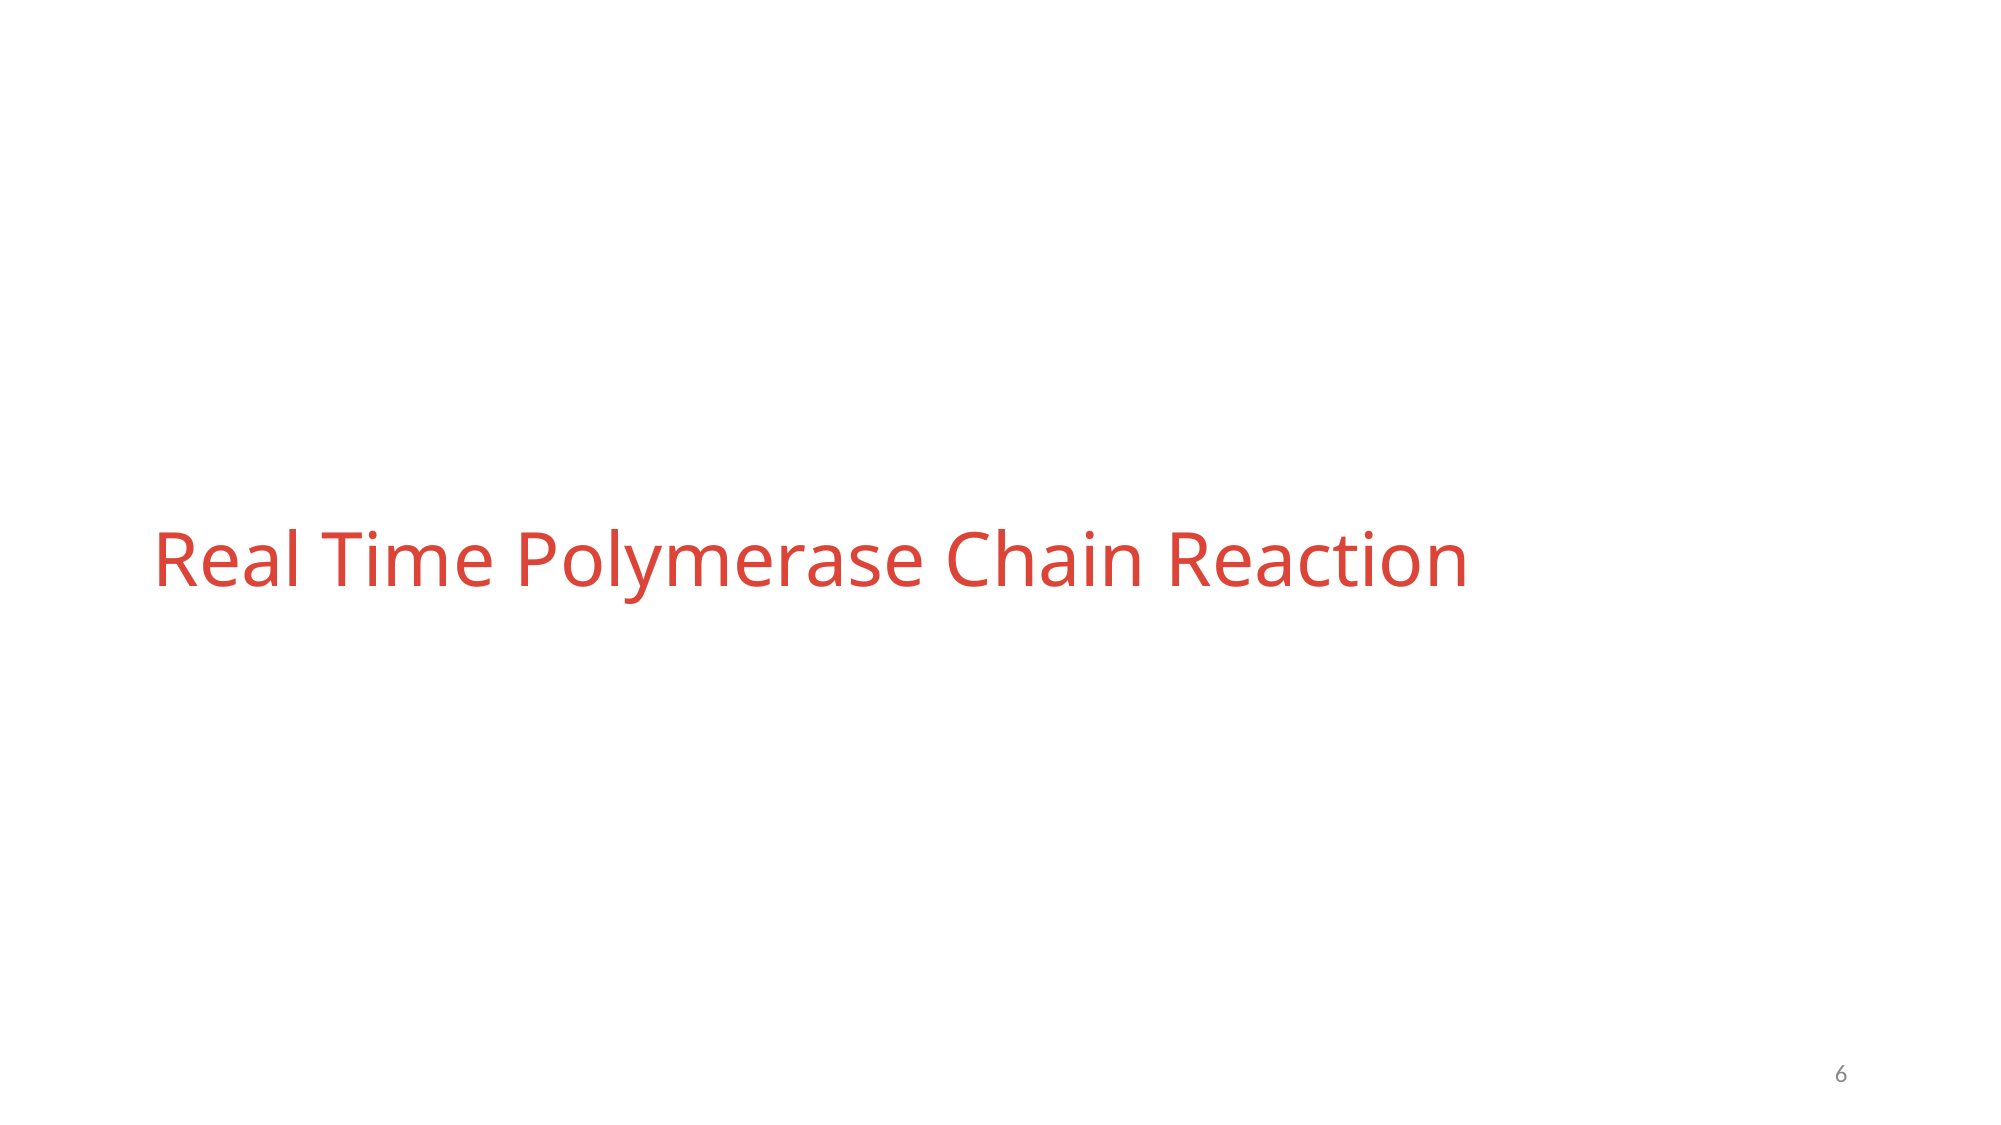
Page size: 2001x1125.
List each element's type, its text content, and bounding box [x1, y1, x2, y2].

slide_number 5 [1412, 1042, 1863, 1103]
title Real Time Polymerase Chain Reaction [137, 453, 1863, 672]
